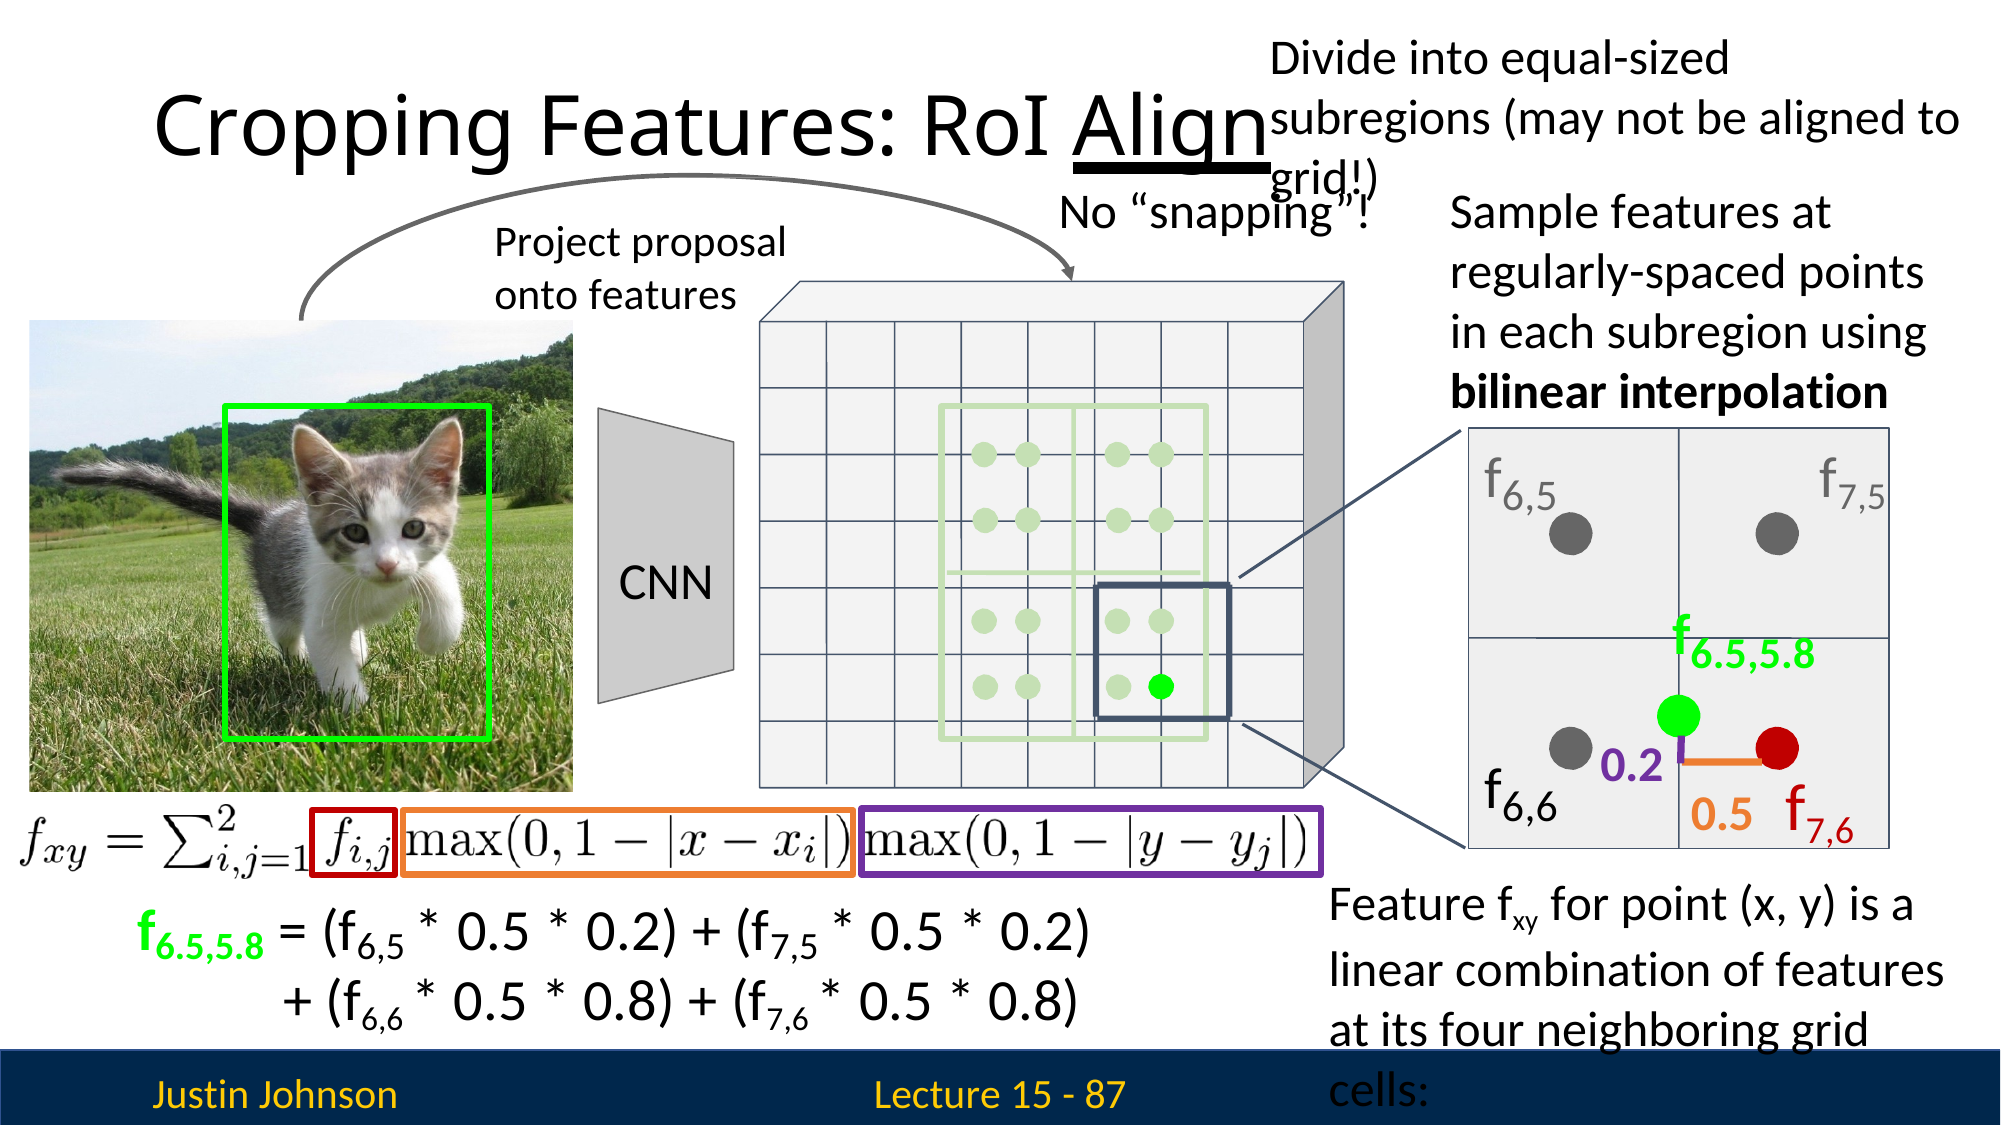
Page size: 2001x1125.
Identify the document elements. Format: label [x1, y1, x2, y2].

text_box [598, 408, 734, 704]
title [350, 178, 1057, 260]
text_box [276, 892, 1100, 1038]
text_box [29, 24, 1963, 851]
title [73, 41, 1447, 260]
text_box [1326, 870, 1984, 1125]
slide_number [861, 1067, 1141, 1125]
footer [150, 1066, 400, 1125]
text_box [19, 804, 1321, 879]
text_box [134, 892, 268, 968]
